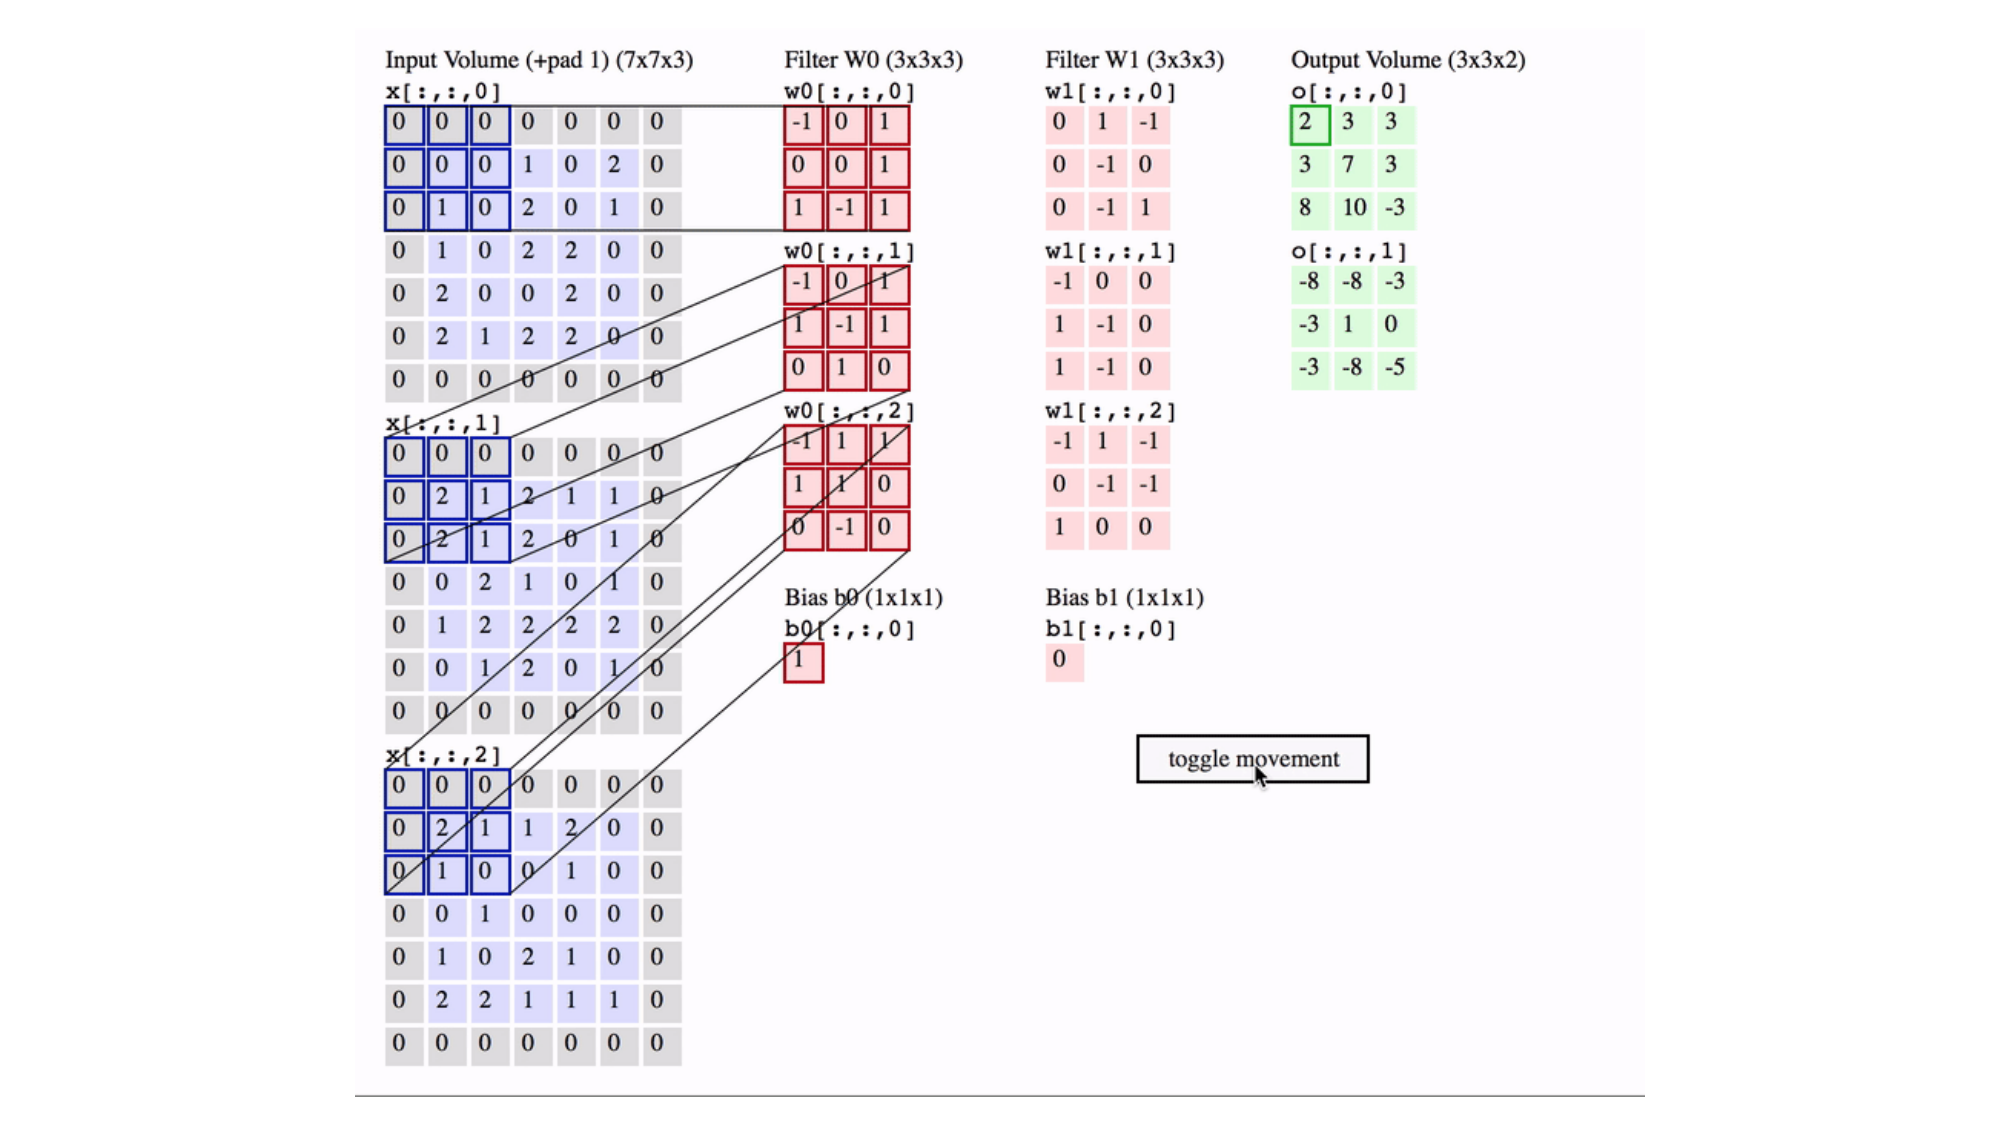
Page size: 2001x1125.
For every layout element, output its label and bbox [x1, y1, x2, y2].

list [355, 28, 1645, 1097]
